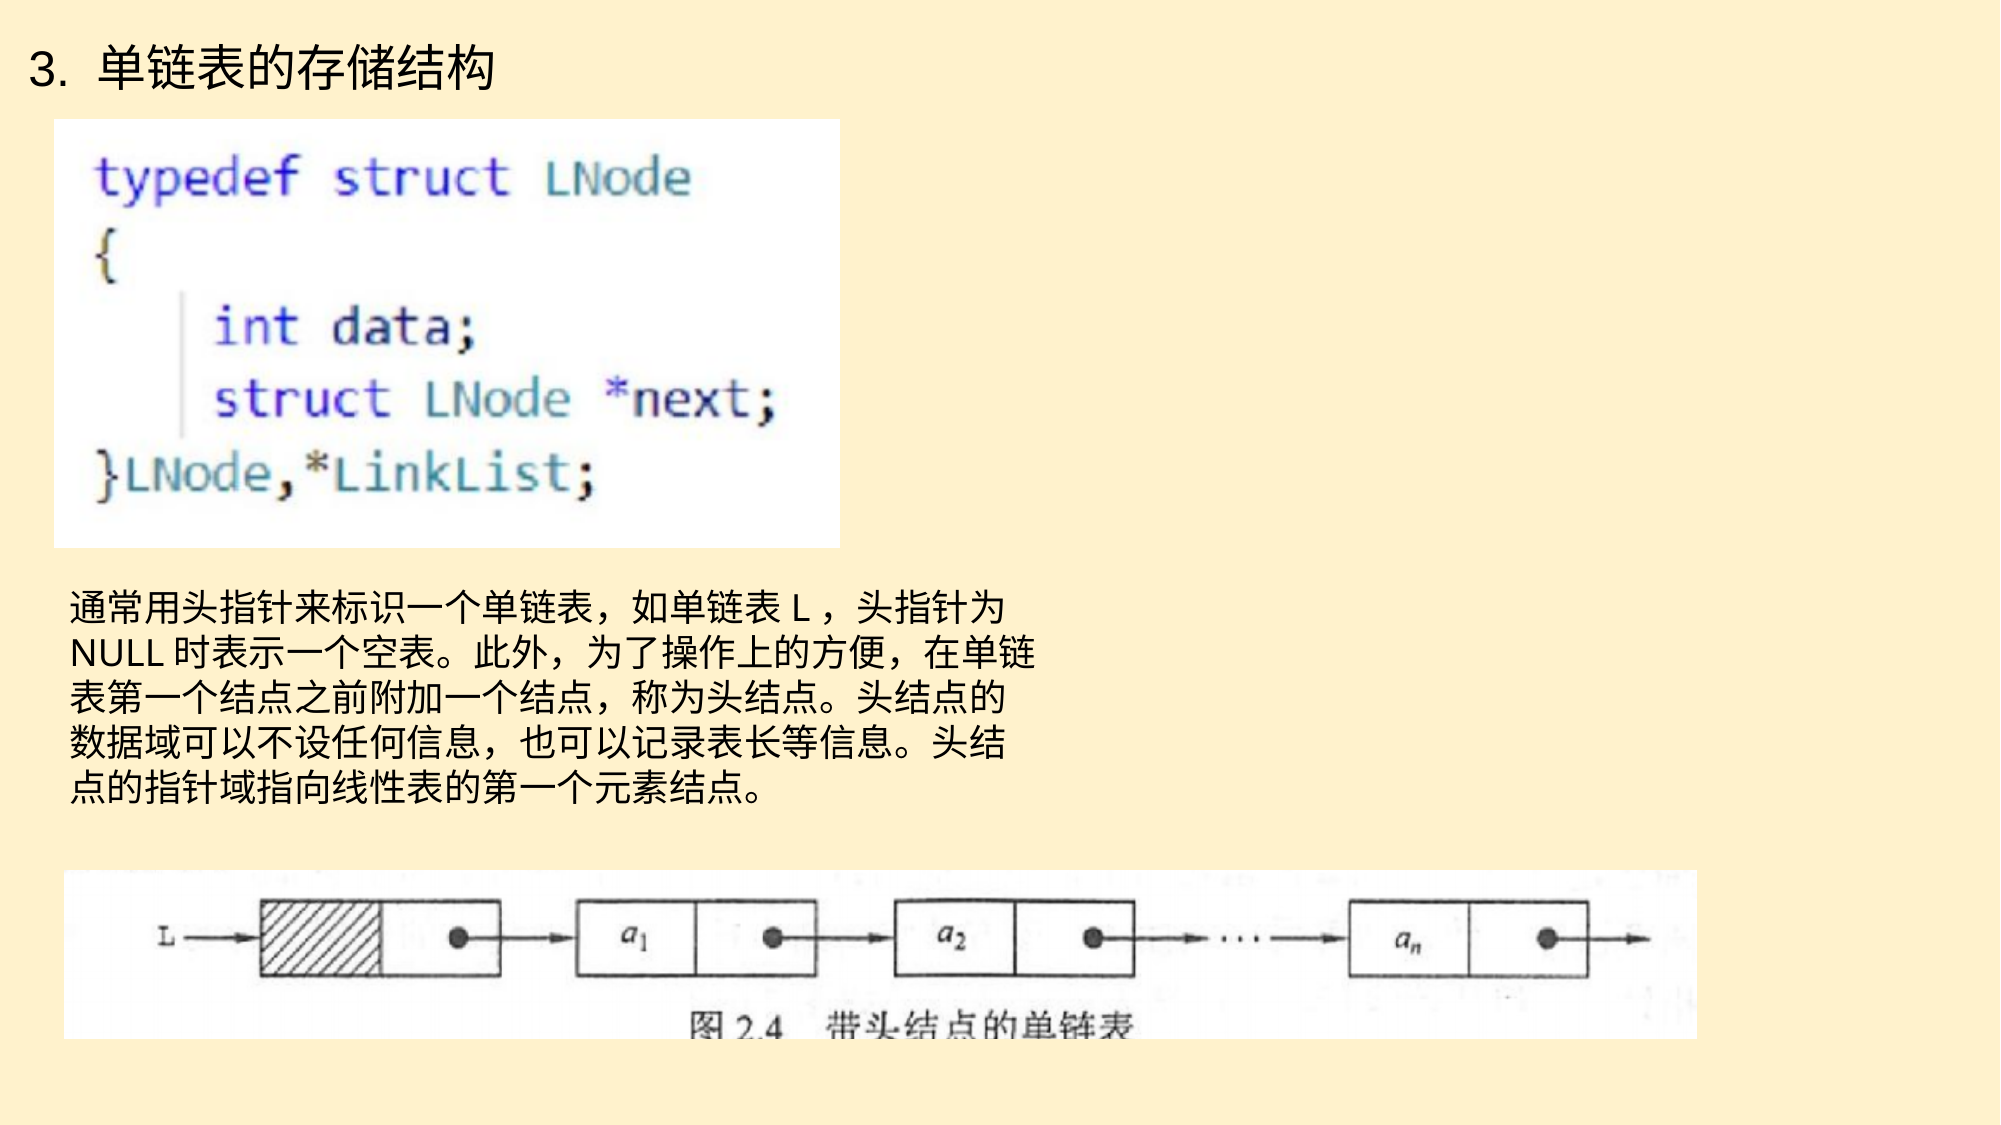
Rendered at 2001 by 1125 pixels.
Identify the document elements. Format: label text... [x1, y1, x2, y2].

picture [54, 119, 840, 548]
text_box 3. 单链表的存储结构 [13, 29, 1014, 105]
text_box 通常用头指针来标识一个单链表，如单链表L，头指针为NULL时表示一个空表。此外，为了操作上的方便，在单链表第一个结点之前附加一个结点，称为头结点。头结点的数据域可以不设任何信息，也可以记录表长等信息。头结点的指针域指向线性表的第一个元素结点。 [54, 576, 1055, 817]
picture [64, 870, 1697, 1039]
